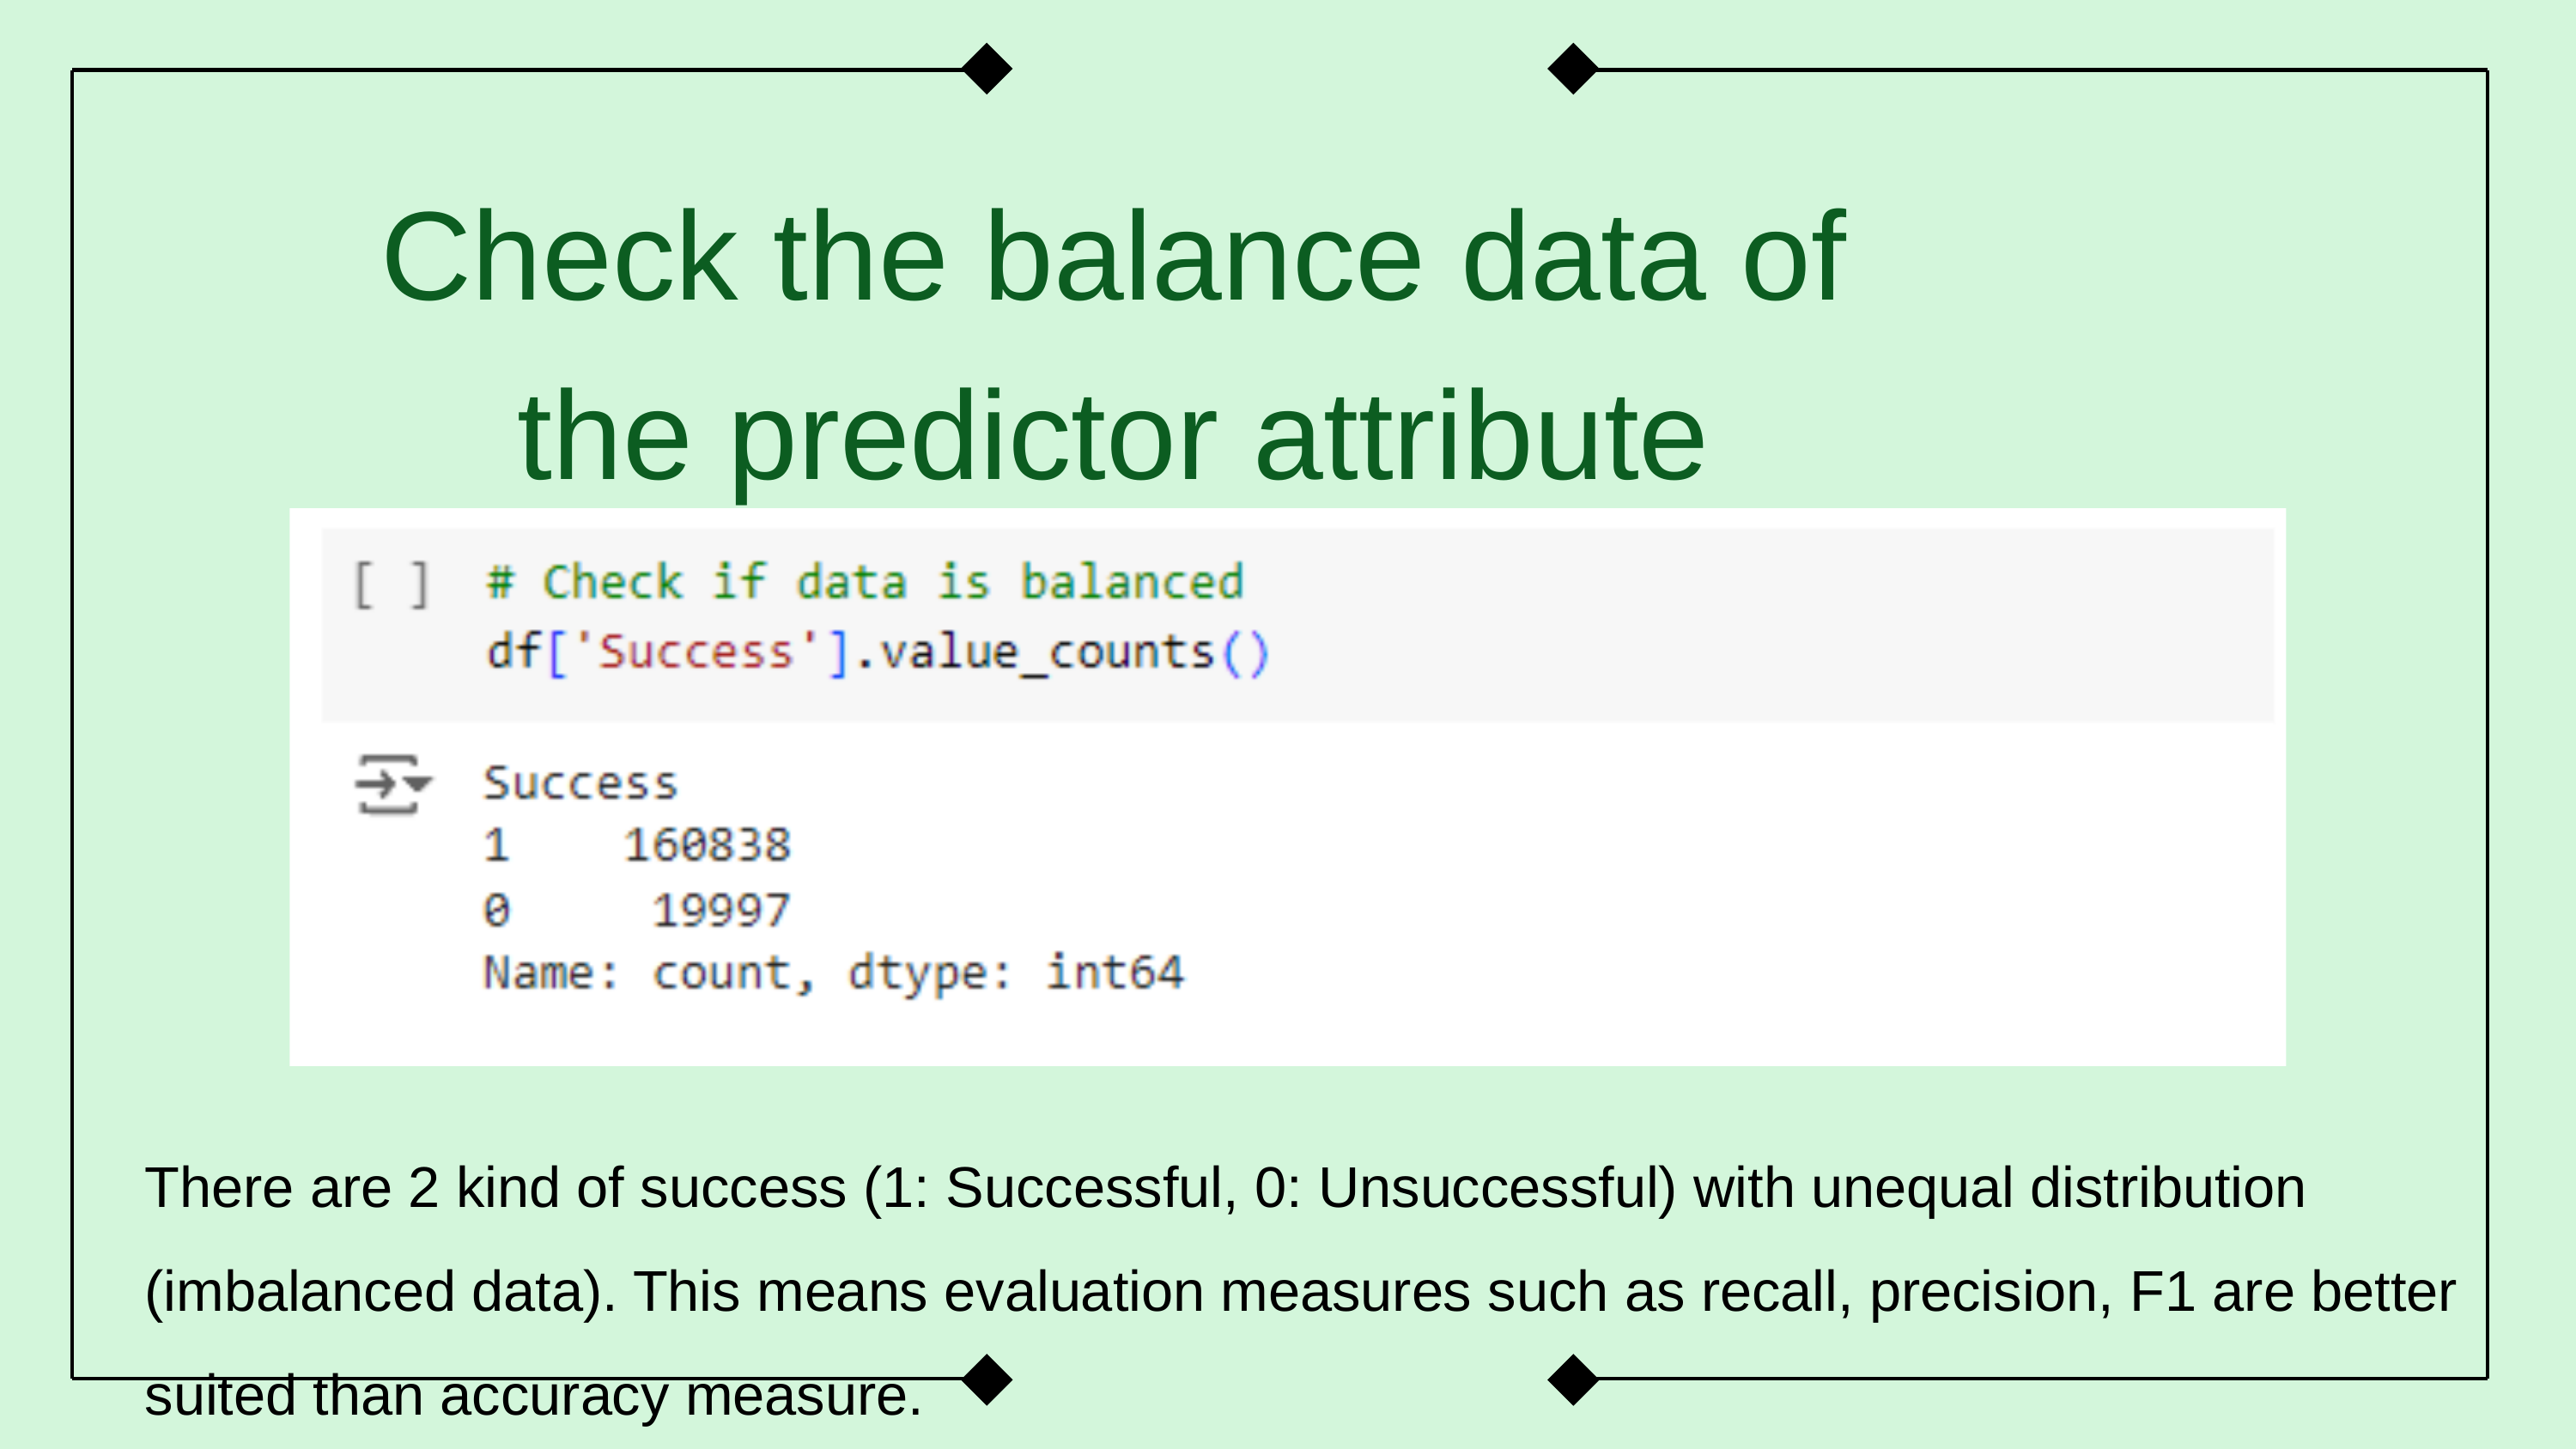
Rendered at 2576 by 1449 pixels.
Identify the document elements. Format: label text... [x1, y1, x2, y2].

text_box Check the balance data of the predictor attribute [1016, 144, 1542, 506]
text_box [71, 42, 1013, 1406]
text_box [1016, 508, 1542, 1067]
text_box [1546, 42, 2488, 1406]
text_box There are 2 kind of success (1: Successful, 0: Unsuccessful) with unequal distribution (imbalanced data). This means evaluation measures such as recall, precision, F1 are better suited than accuracy measure. [144, 1114, 2469, 1427]
